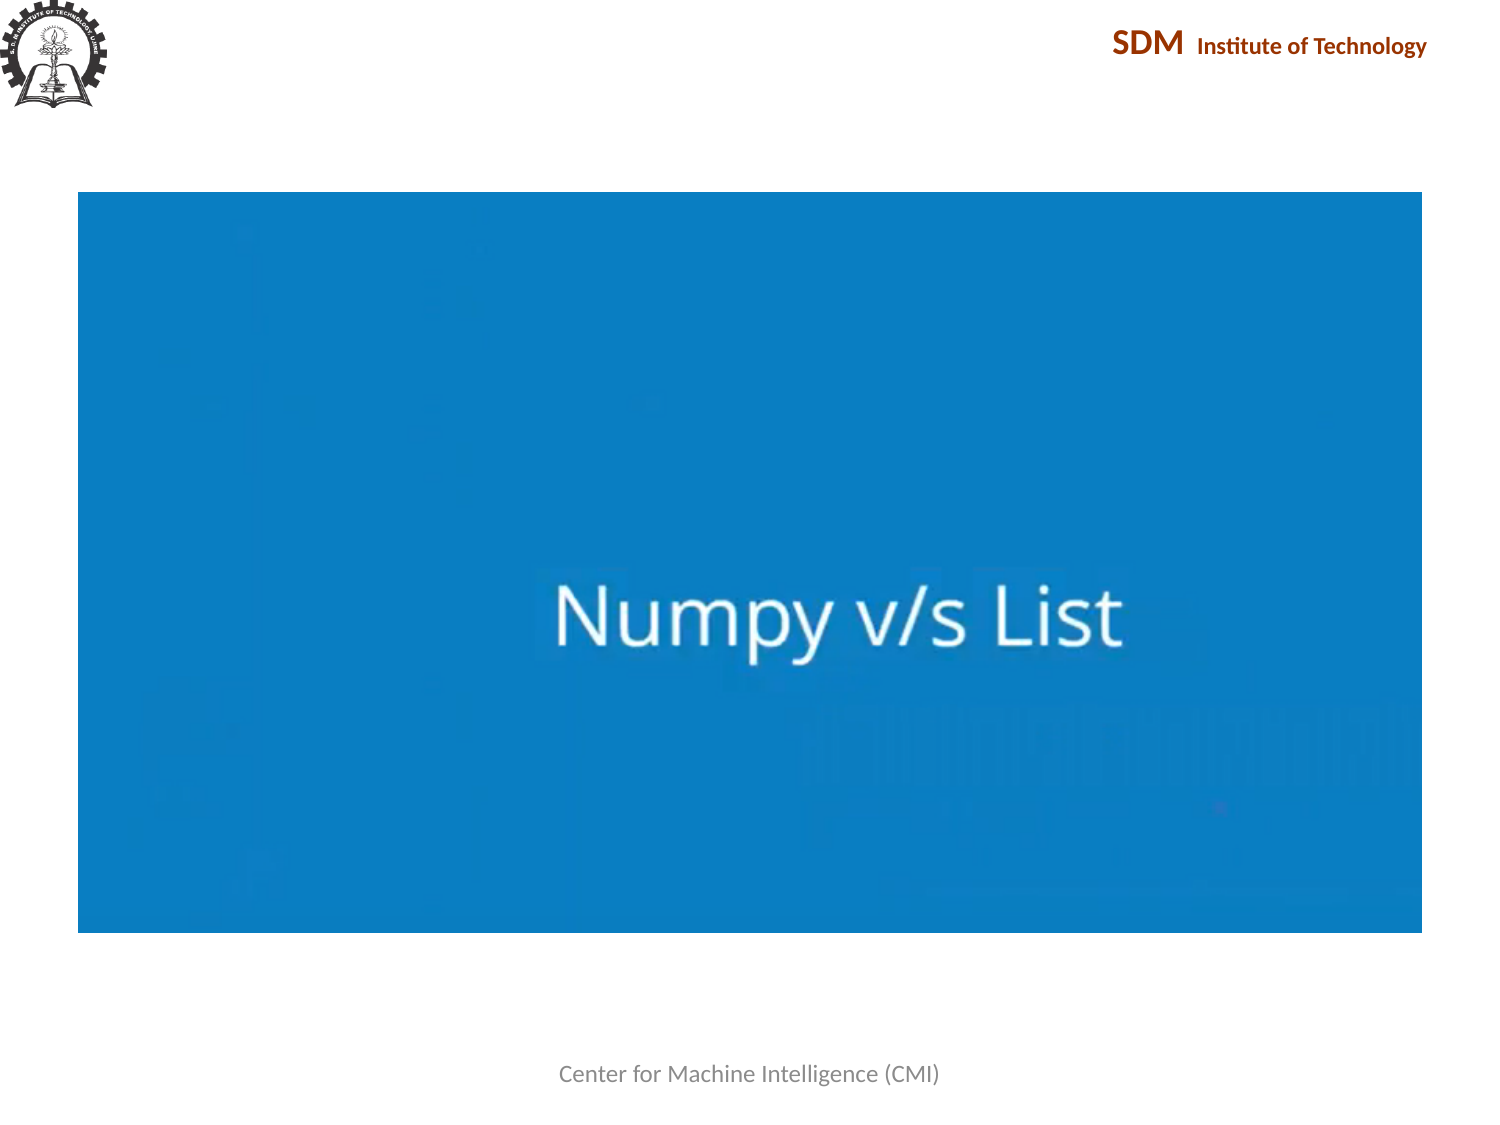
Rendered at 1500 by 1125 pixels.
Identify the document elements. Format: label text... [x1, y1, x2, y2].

footer Center for Machine Intelligence (CMI) [512, 1042, 988, 1103]
picture [0, 0, 107, 108]
picture [78, 191, 1422, 933]
